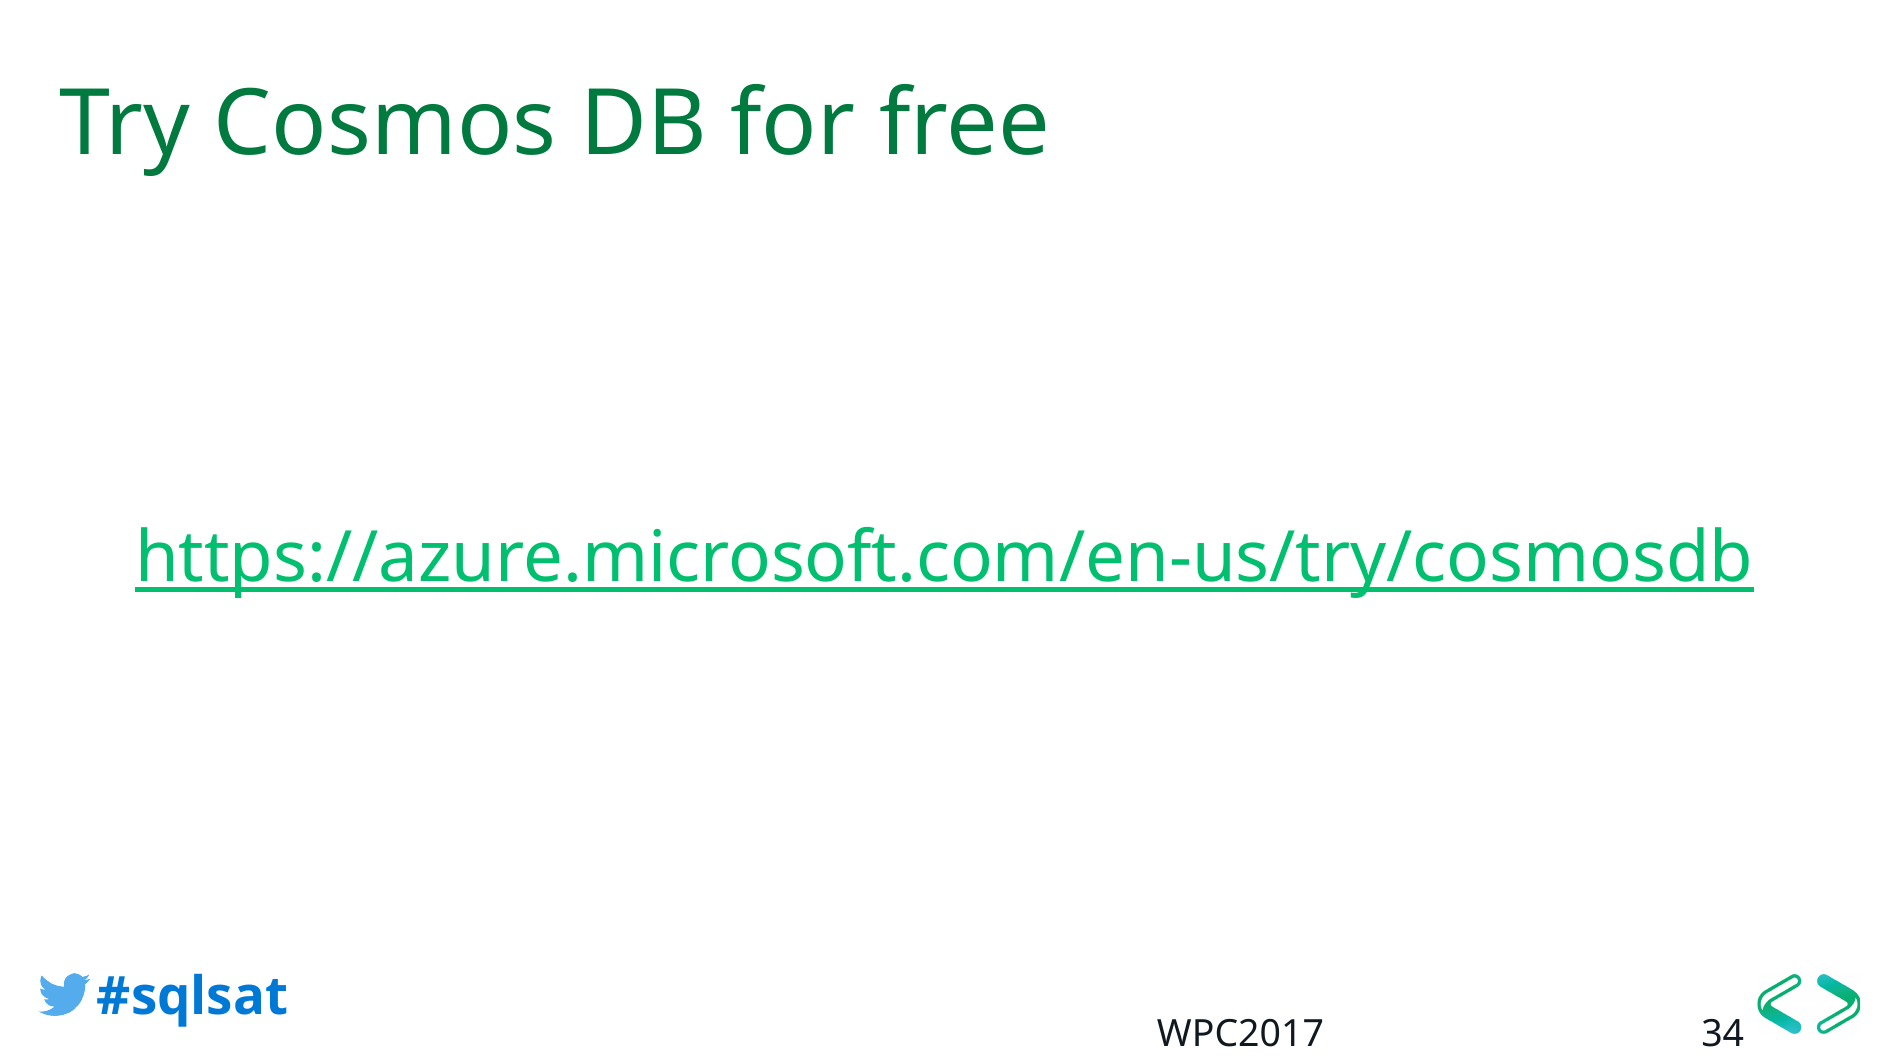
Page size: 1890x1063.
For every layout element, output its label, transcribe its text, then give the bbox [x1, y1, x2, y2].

title Try Cosmos DB for free [59, 59, 1831, 178]
footer WPC2017 [1142, 1001, 1686, 1058]
text_box https://azure.microsoft.com/en-us/try/cosmosdb [0, 502, 1890, 699]
picture [25, 956, 103, 1034]
slide_number 34 [1686, 1001, 1890, 1058]
